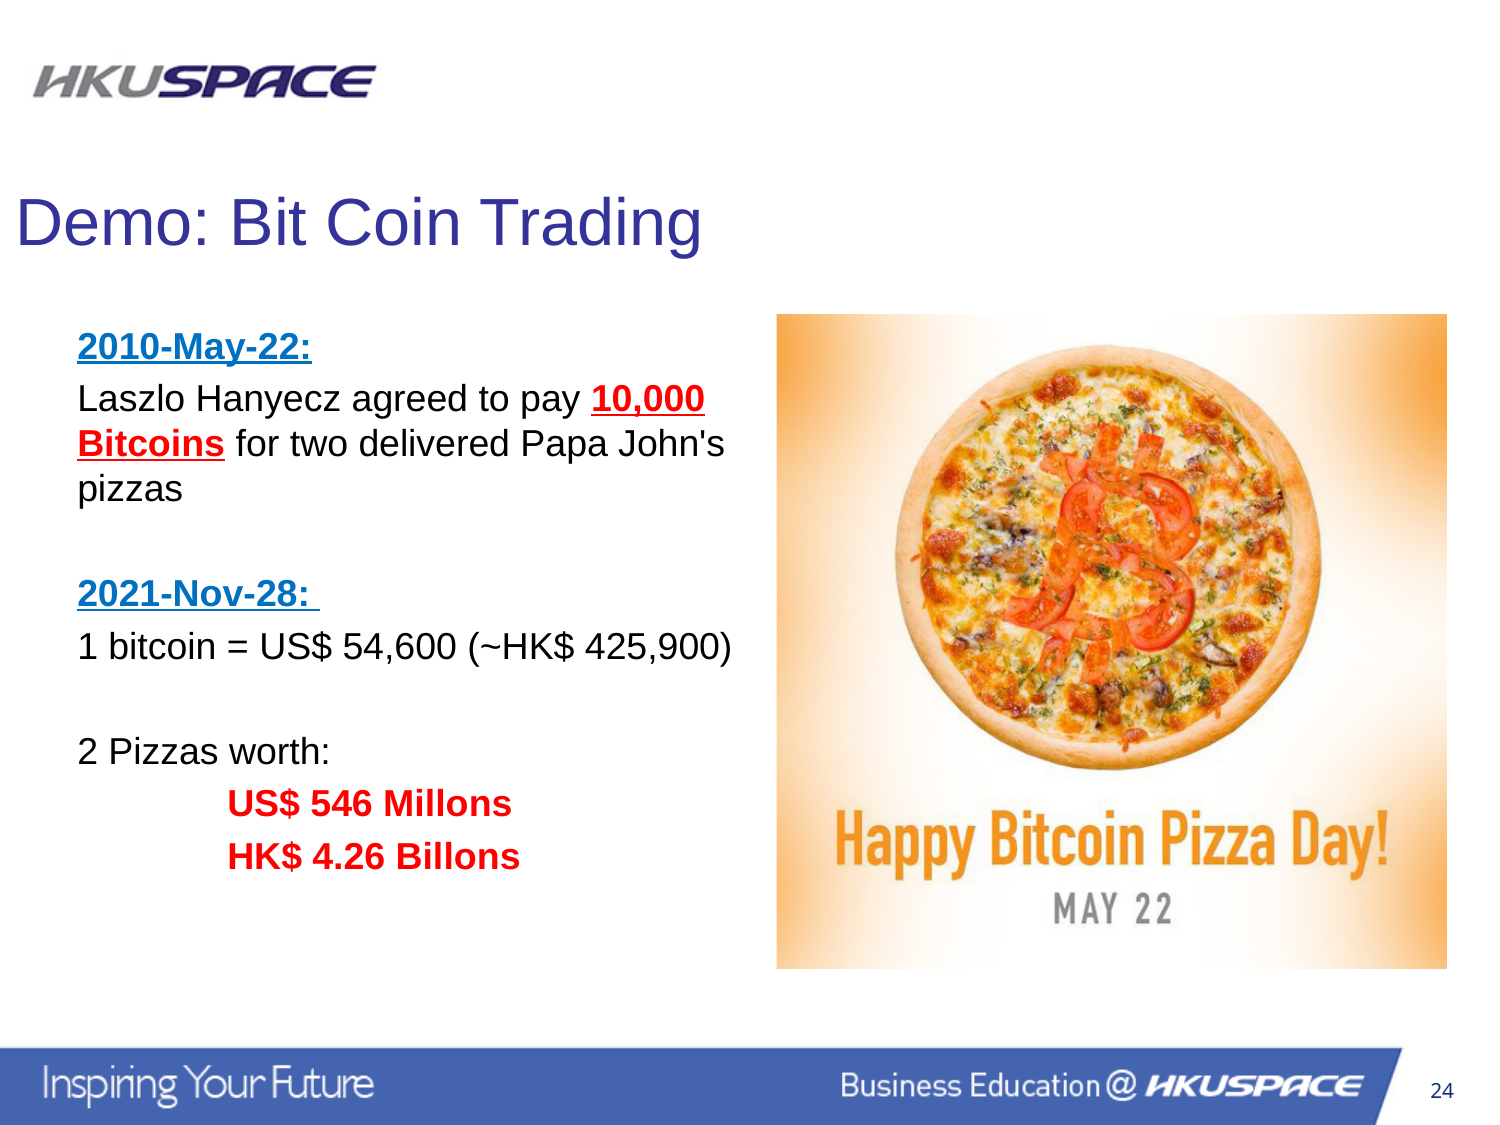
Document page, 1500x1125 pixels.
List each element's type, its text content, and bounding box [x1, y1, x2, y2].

picture [0, 0, 1500, 1125]
title Demo: Bit Coin Trading [0, 101, 1325, 266]
text_box 2010-May-22: Laszlo Hanyecz agreed to pay 10,000 Bitcoins for two delivered Papa John's pizzas 2021-Nov-28: 1 bitcoin = US$ 54,600 (~HK$ 425,900) 2 Pizzas worth: US$ 546 Millons HK$ 4.26 Billons [62, 314, 762, 972]
slide_number 24 [1415, 1070, 1499, 1125]
